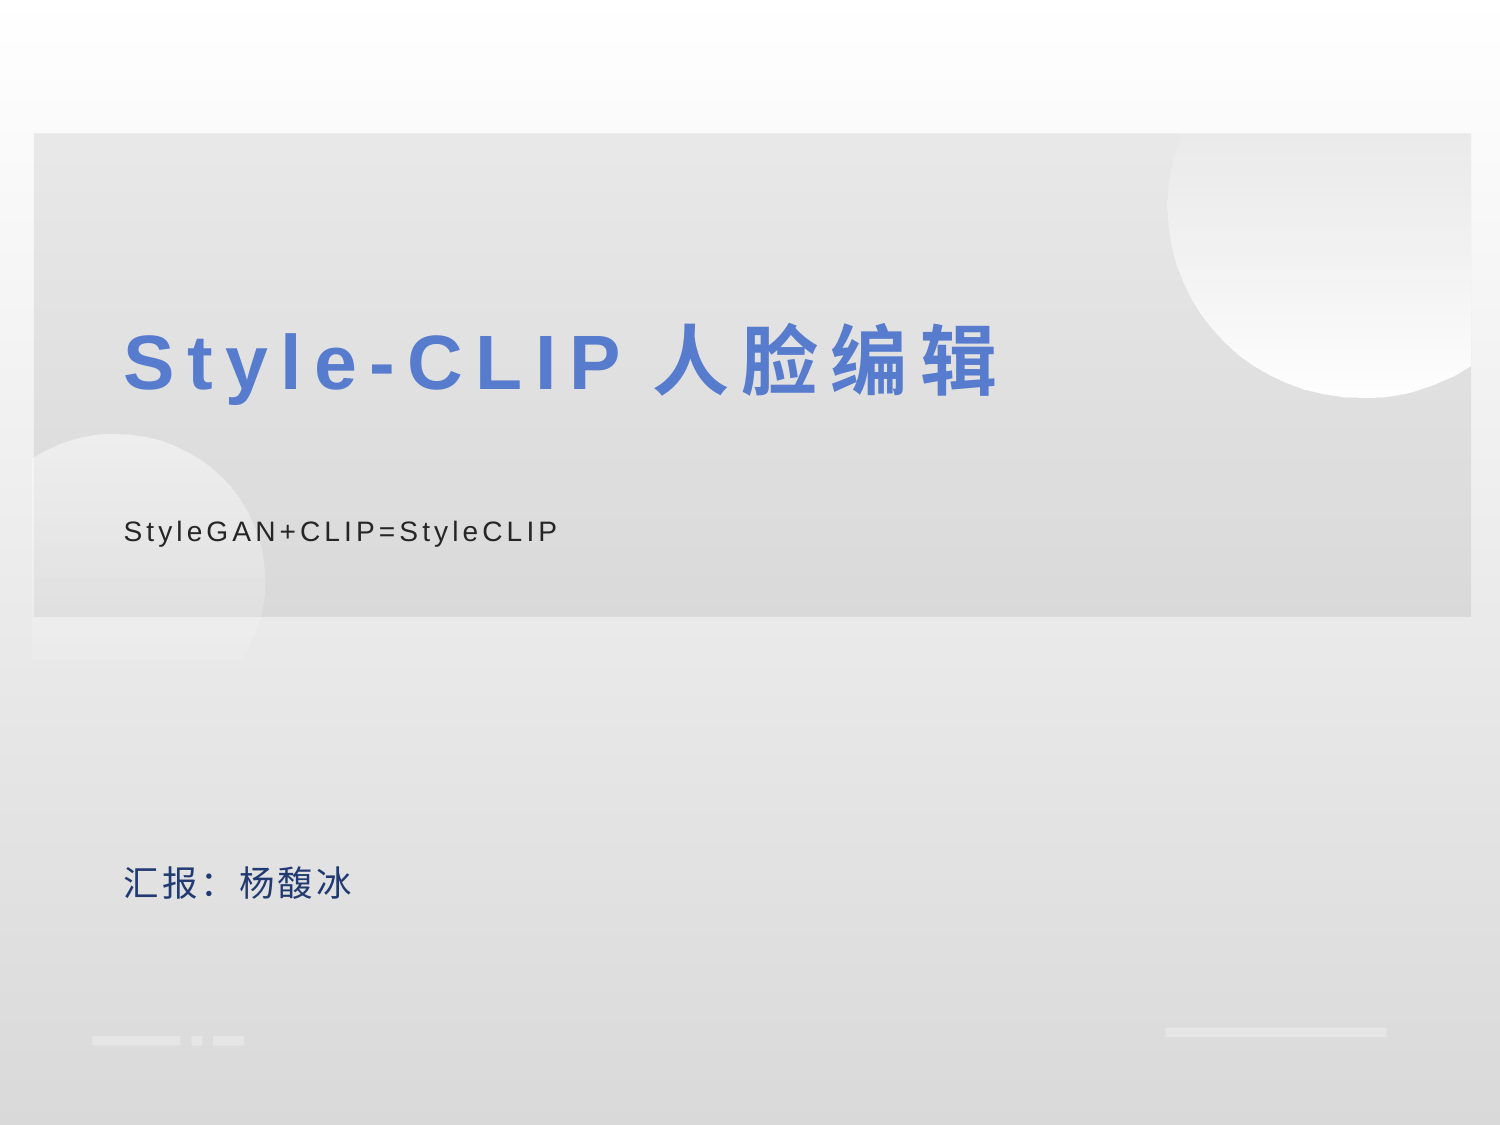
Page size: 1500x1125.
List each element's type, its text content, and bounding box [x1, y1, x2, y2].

title Style-CLIP人脸编辑 [108, 171, 1234, 405]
list 汇报：杨馥冰 [108, 840, 523, 912]
subtitle StyleGAN+CLIP=StyleCLIP [108, 513, 1234, 623]
